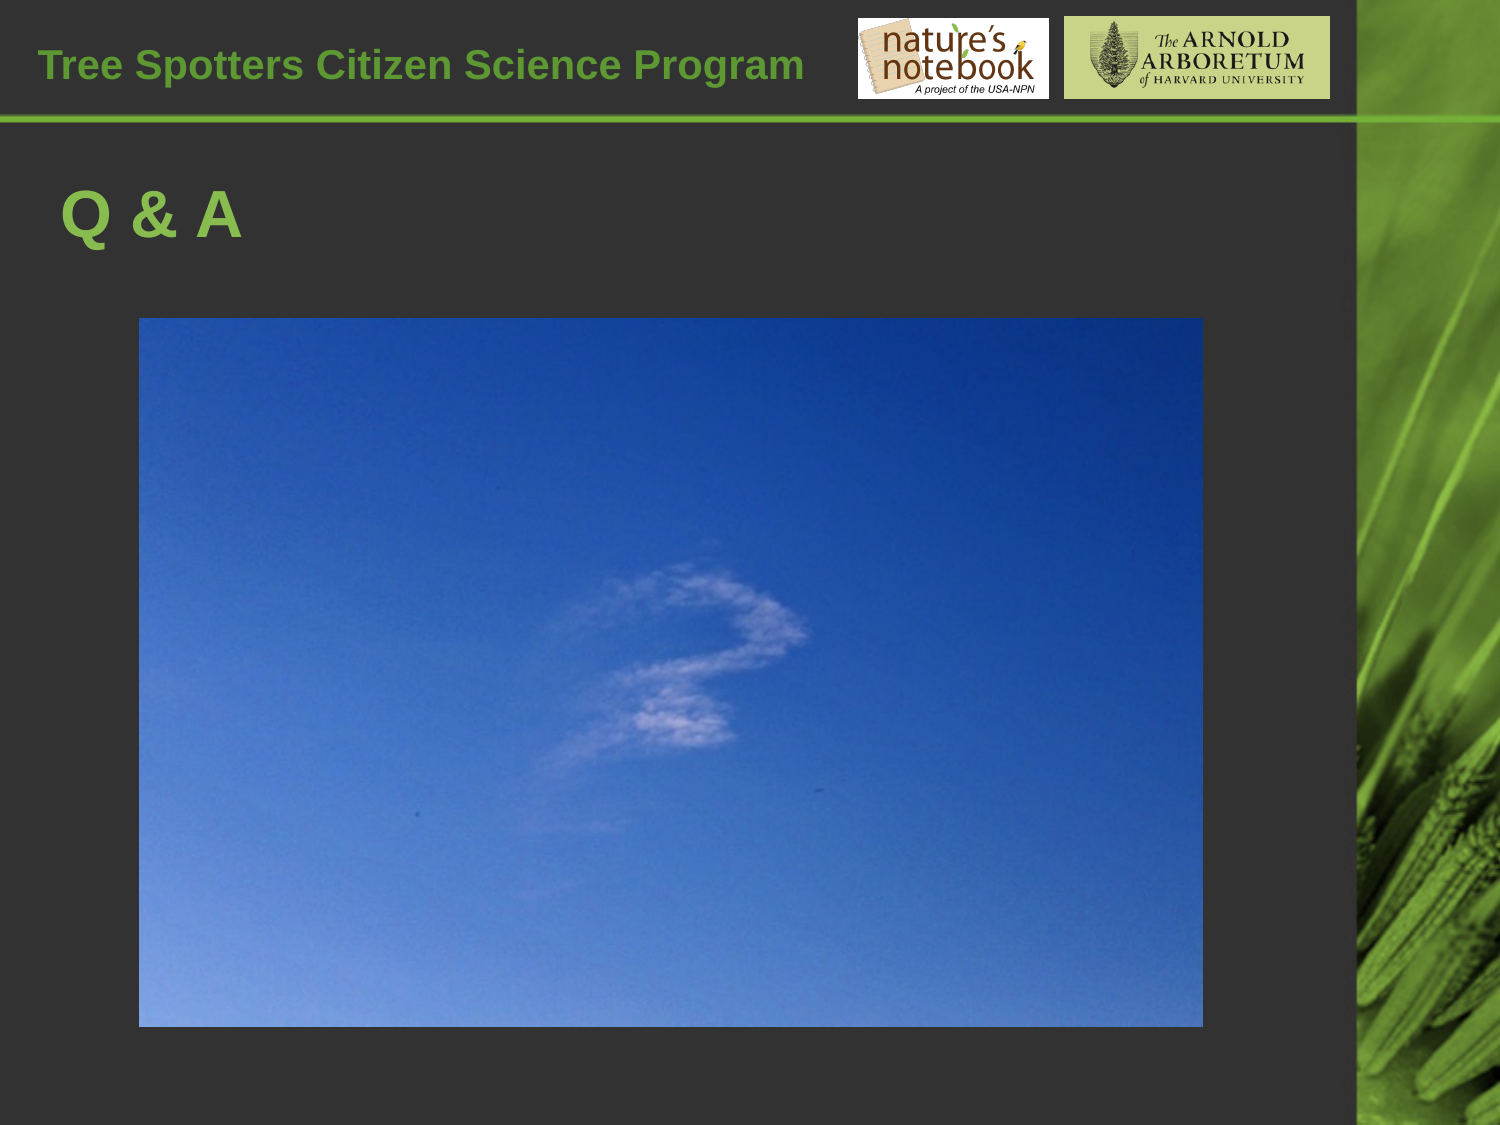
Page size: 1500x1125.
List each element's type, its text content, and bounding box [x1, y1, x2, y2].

picture [0, 0, 1500, 1125]
text_box Tree Spotters Citizen Science Program [22, 30, 821, 96]
text_box Q & A [45, 163, 259, 259]
